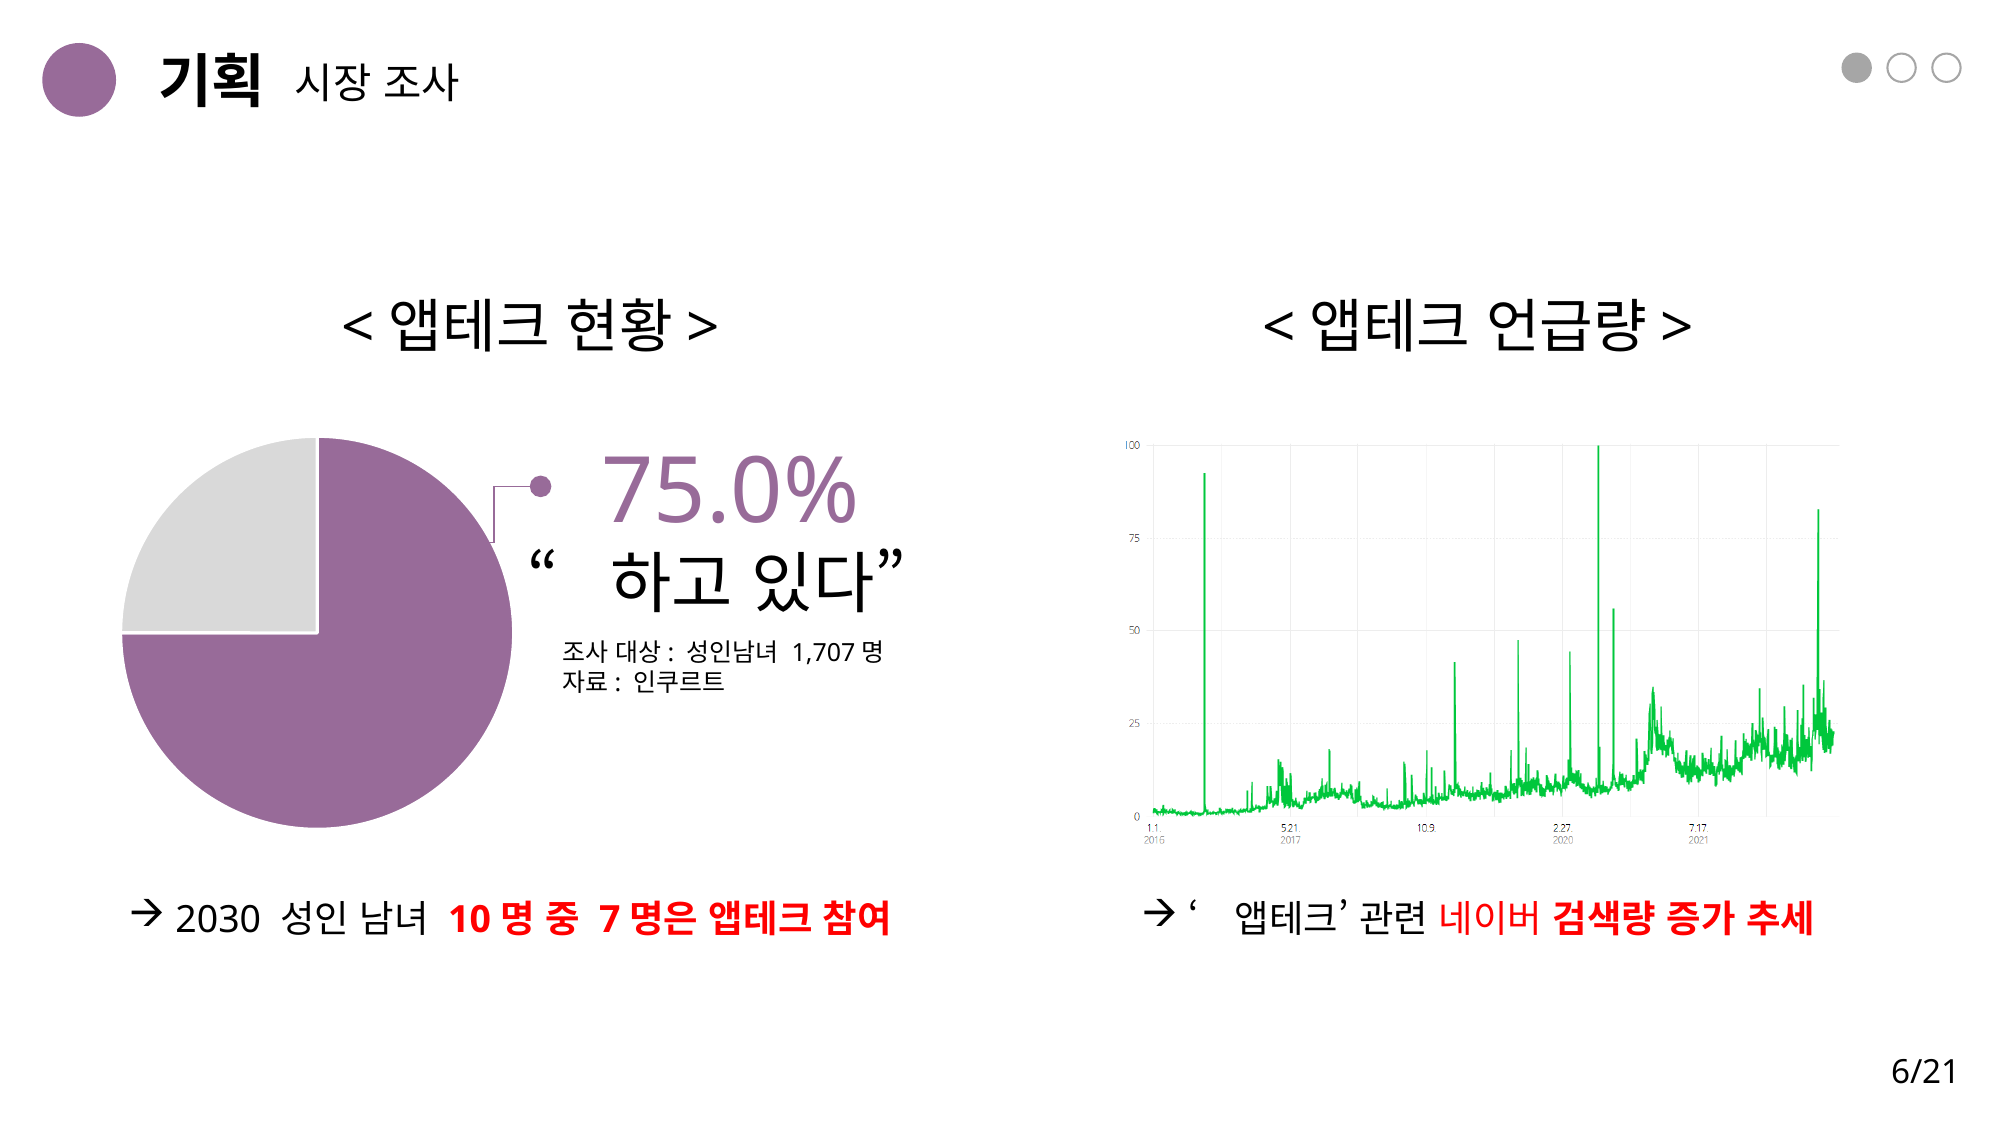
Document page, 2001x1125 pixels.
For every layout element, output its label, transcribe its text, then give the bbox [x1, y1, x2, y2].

chart [10, 428, 625, 838]
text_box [39, 36, 1425, 123]
text_box 조사 대상: 성인남녀 1,707명 자료: 인쿠르트 [625, 629, 900, 705]
text_box 75.0% [586, 423, 875, 533]
text_box <앱테크 언급량> [1138, 281, 1818, 367]
picture [1113, 420, 1843, 855]
slide_number 6/21 [1524, 1042, 1975, 1103]
text_box “하고 있다” [625, 533, 922, 629]
text_box <앱테크 현황> [152, 281, 910, 367]
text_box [1842, 53, 1961, 82]
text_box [454, 486, 534, 543]
text_box 2030 성인 남녀 10명 중 7명은 앱테크 참여 [113, 887, 907, 948]
text_box ‘앱테크’ 관련 네이버 검색량 증가 추세 [1114, 887, 1843, 948]
